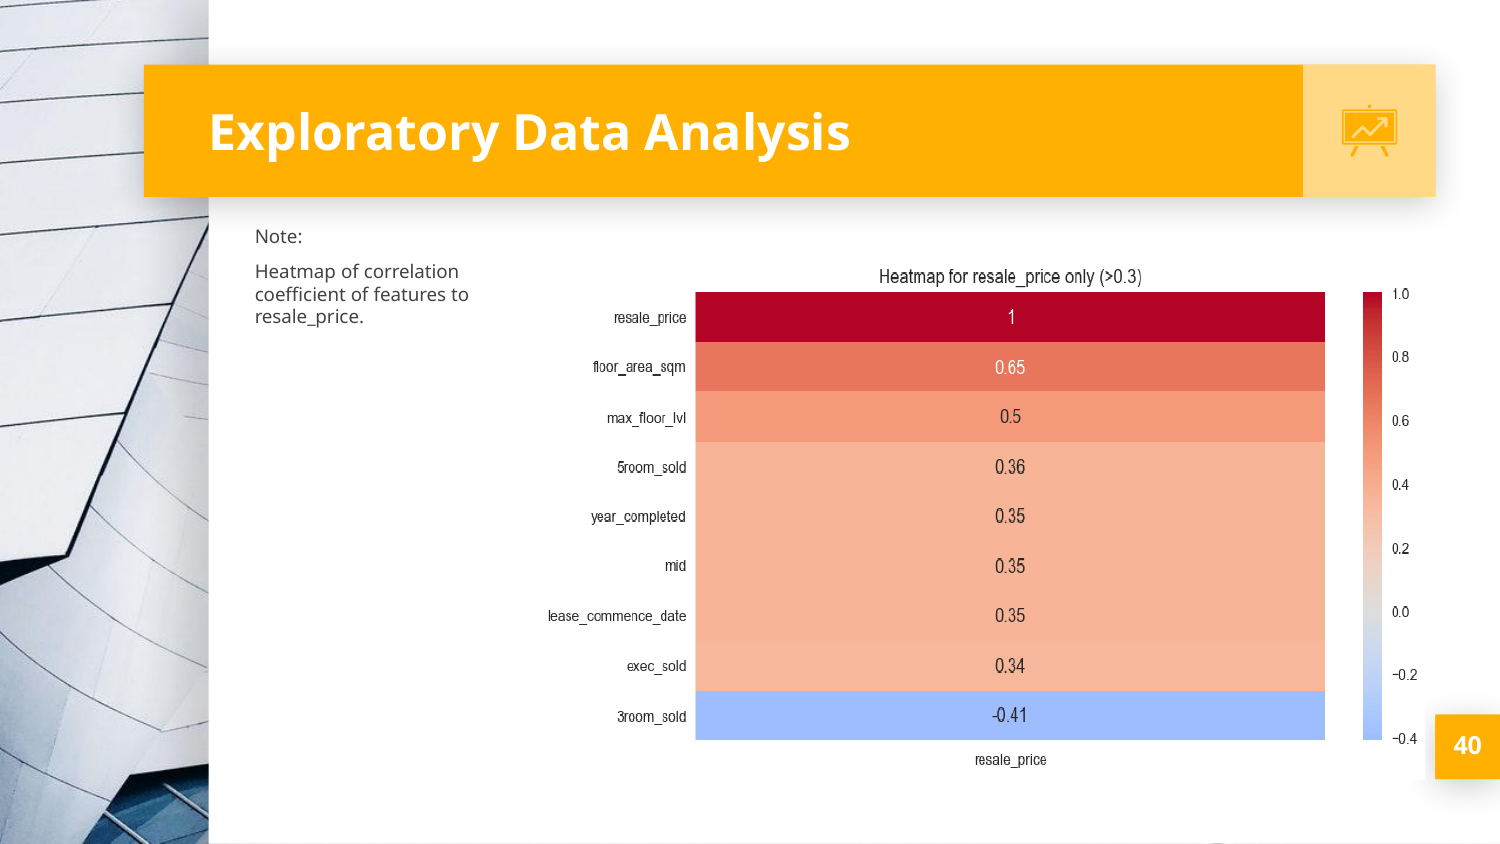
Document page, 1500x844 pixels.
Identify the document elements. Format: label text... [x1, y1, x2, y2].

list Note: Heatmap of correlation coefficient of features to resale_price. [239, 209, 546, 323]
title Exploratory Data Analysis [193, 64, 1300, 197]
slide_number ‹#› [1435, 714, 1500, 780]
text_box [1341, 104, 1398, 157]
picture [537, 263, 1426, 780]
picture [0, 0, 208, 844]
